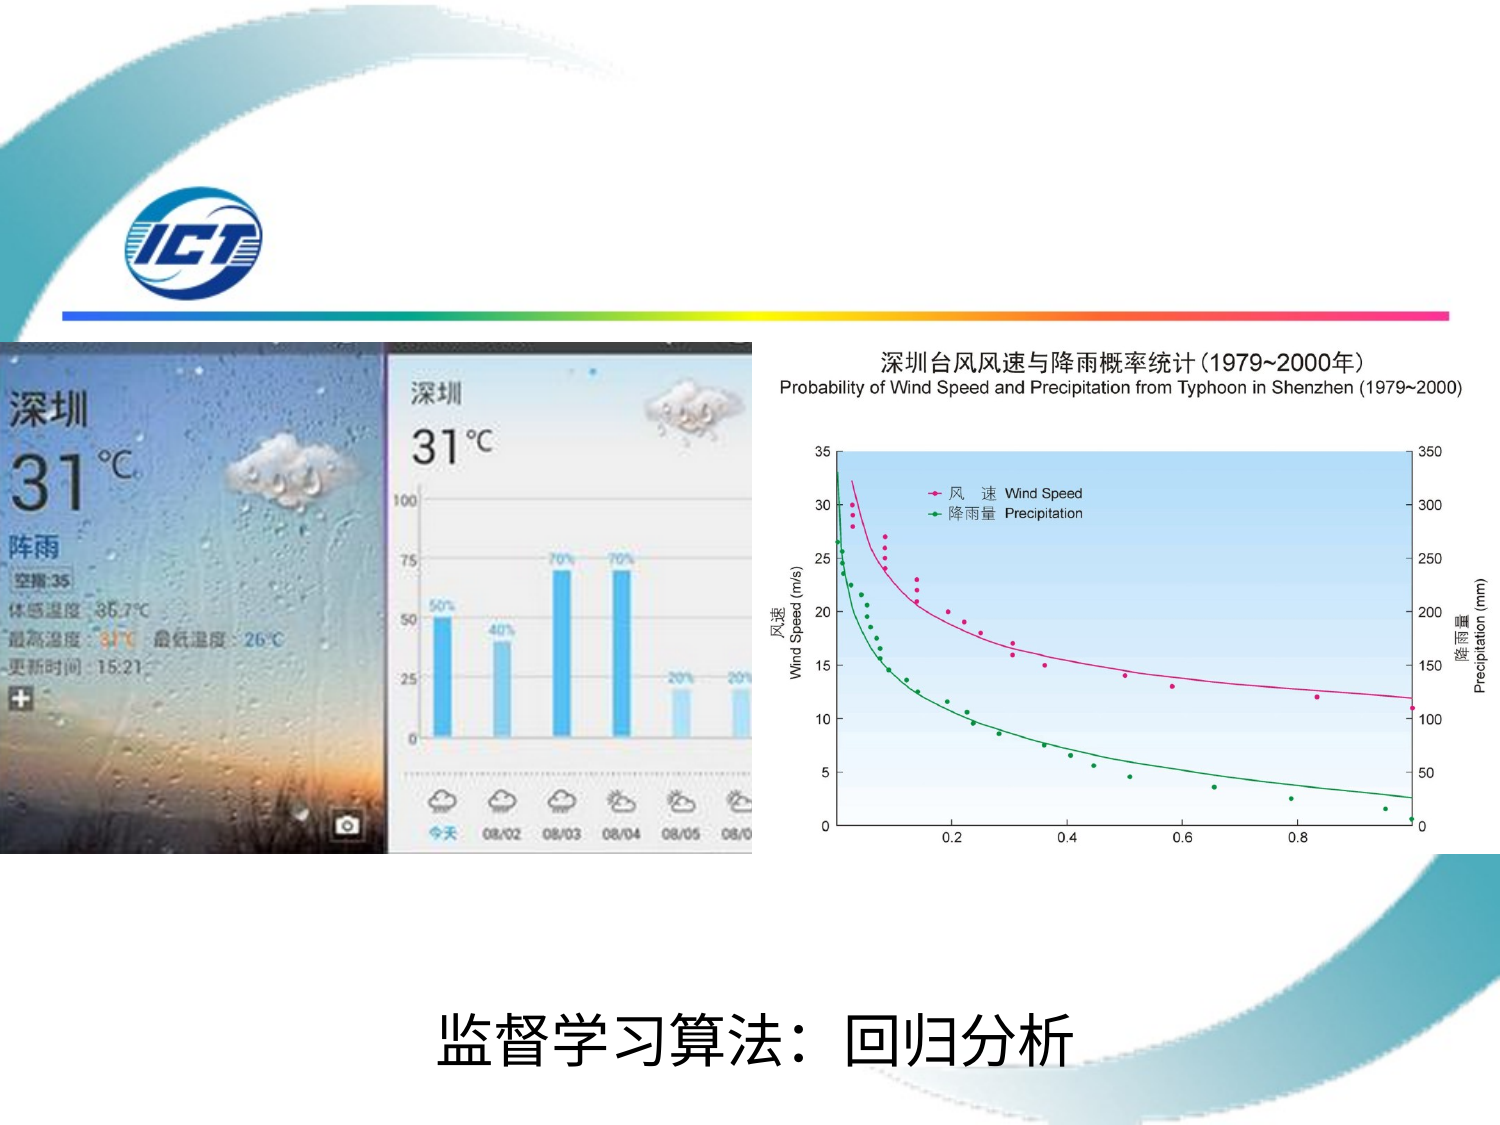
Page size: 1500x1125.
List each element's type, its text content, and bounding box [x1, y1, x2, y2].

text_box 监督学习算法：回归分析 [420, 997, 1091, 1082]
picture [0, 0, 1500, 1125]
